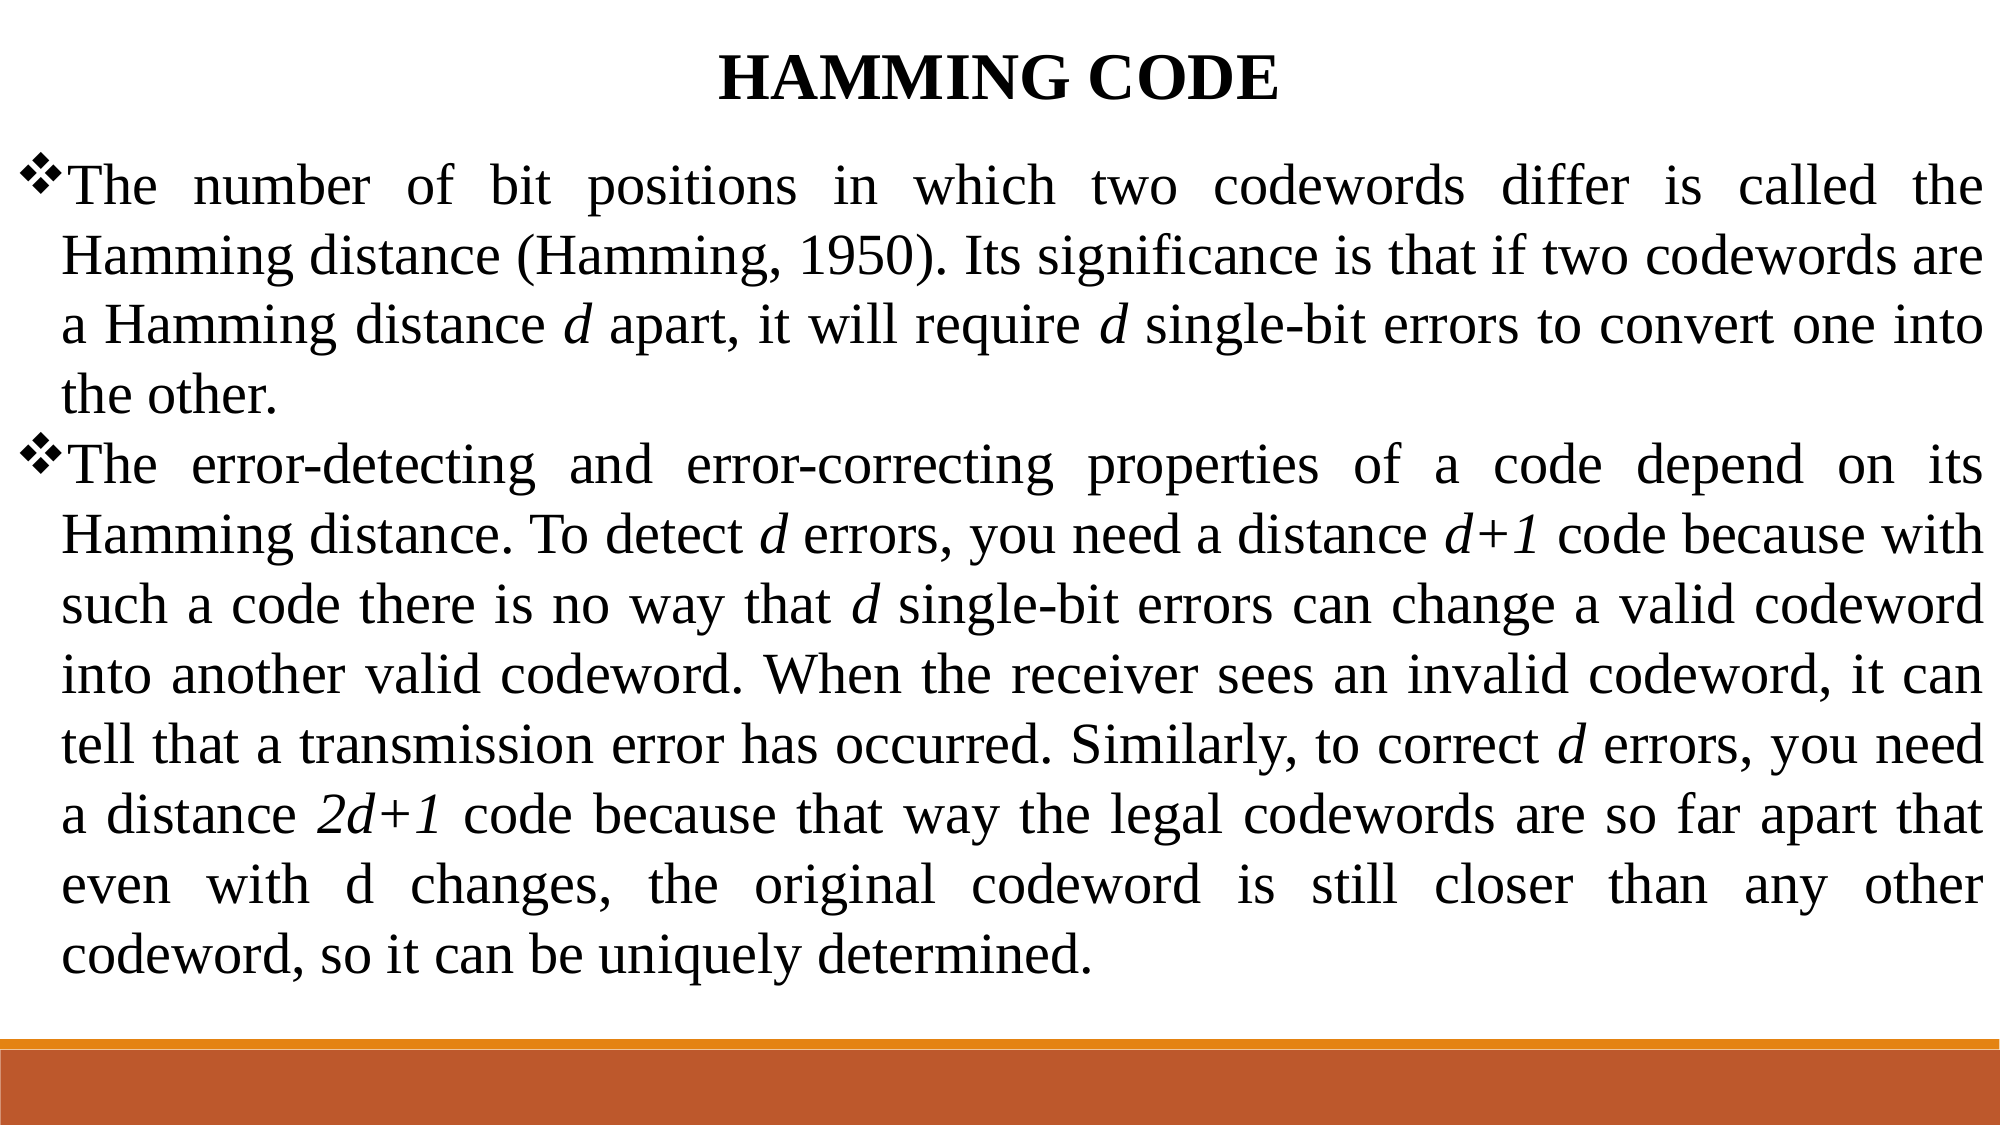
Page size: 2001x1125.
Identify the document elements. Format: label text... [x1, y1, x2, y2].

text_box The number of bit positions in which two codewords differ is called the Hamming distance (Hamming, 1950). Its significance is that if two codewords are a Hamming distance d apart, it will require d single-bit errors to convert one into the other. The error-detecting and error-correcting properties of a code depend on its Hamming distance. To detect d errors, you need a distance d+1 code because with such a code there is no way that d single-bit errors can change a valid codeword into another valid codeword. When the receiver sees an invalid codeword, it can tell that a transmission error has occurred. Similarly, to correct d errors, you need a distance 2d+1 code because that way the legal codewords are so far apart that even with d changes, the original codeword is still closer than any other codeword, so it can be uniquely determined. [0, 138, 2000, 993]
text_box HAMMING CODE [0, 26, 2000, 121]
